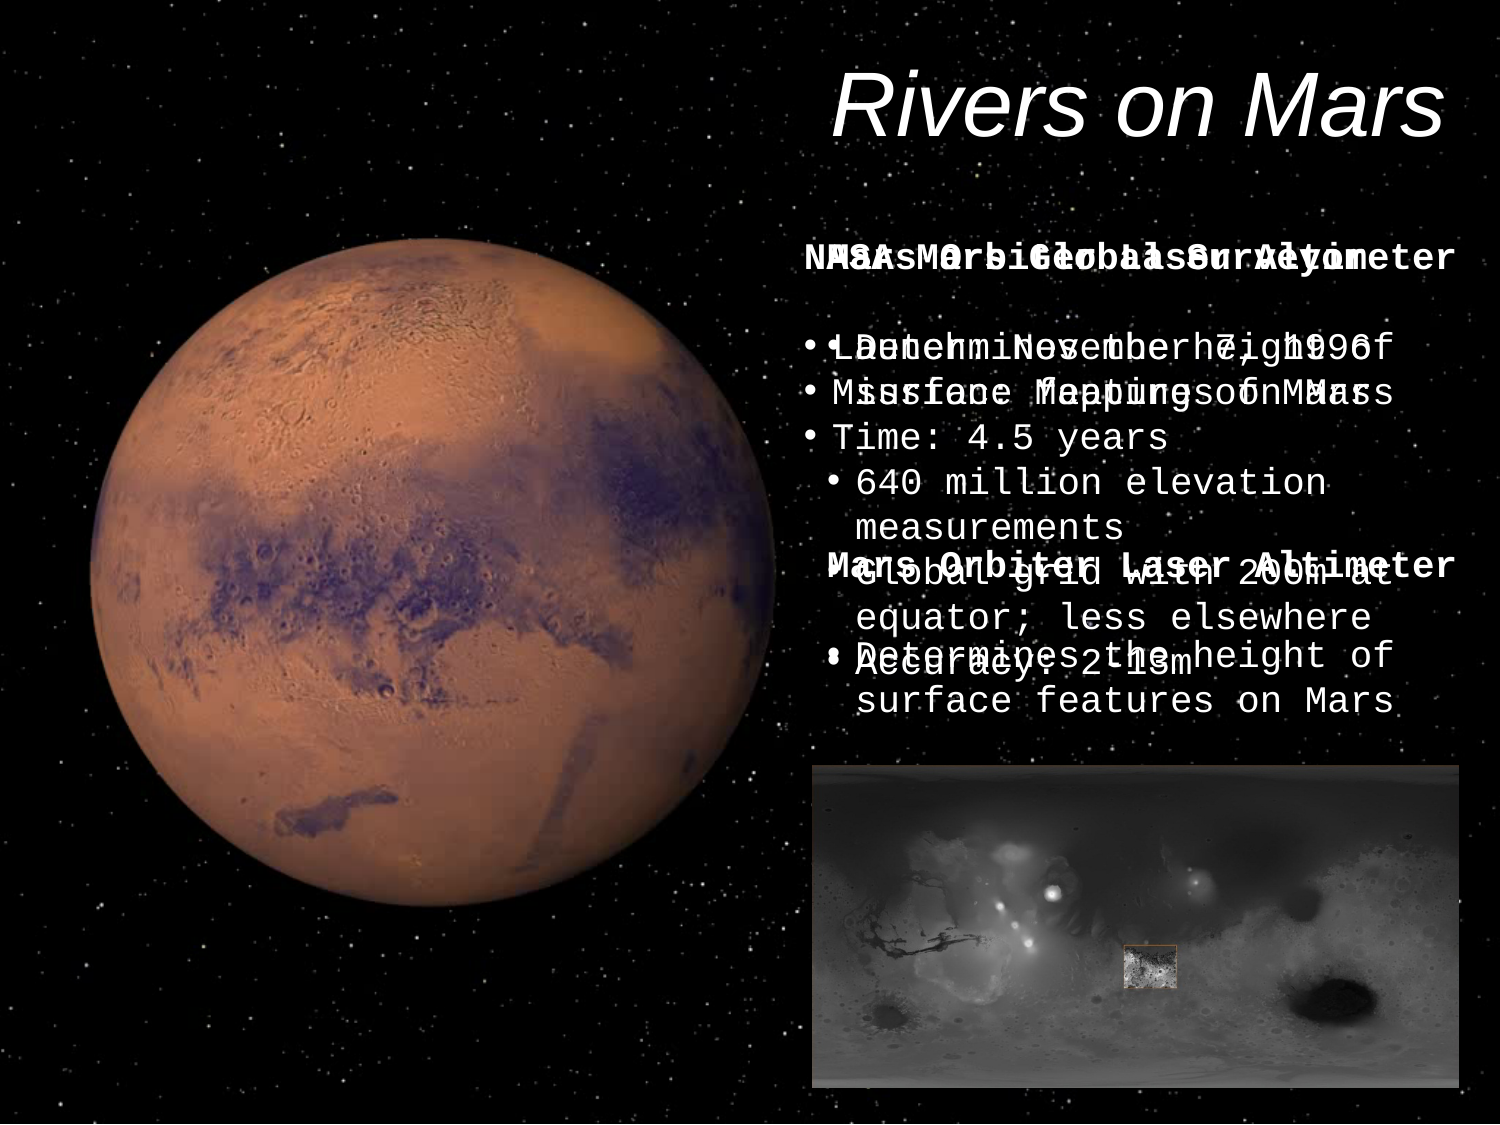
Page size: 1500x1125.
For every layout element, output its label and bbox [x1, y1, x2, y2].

picture [812, 764, 1459, 1088]
text_box [0, 0, 1500, 1125]
